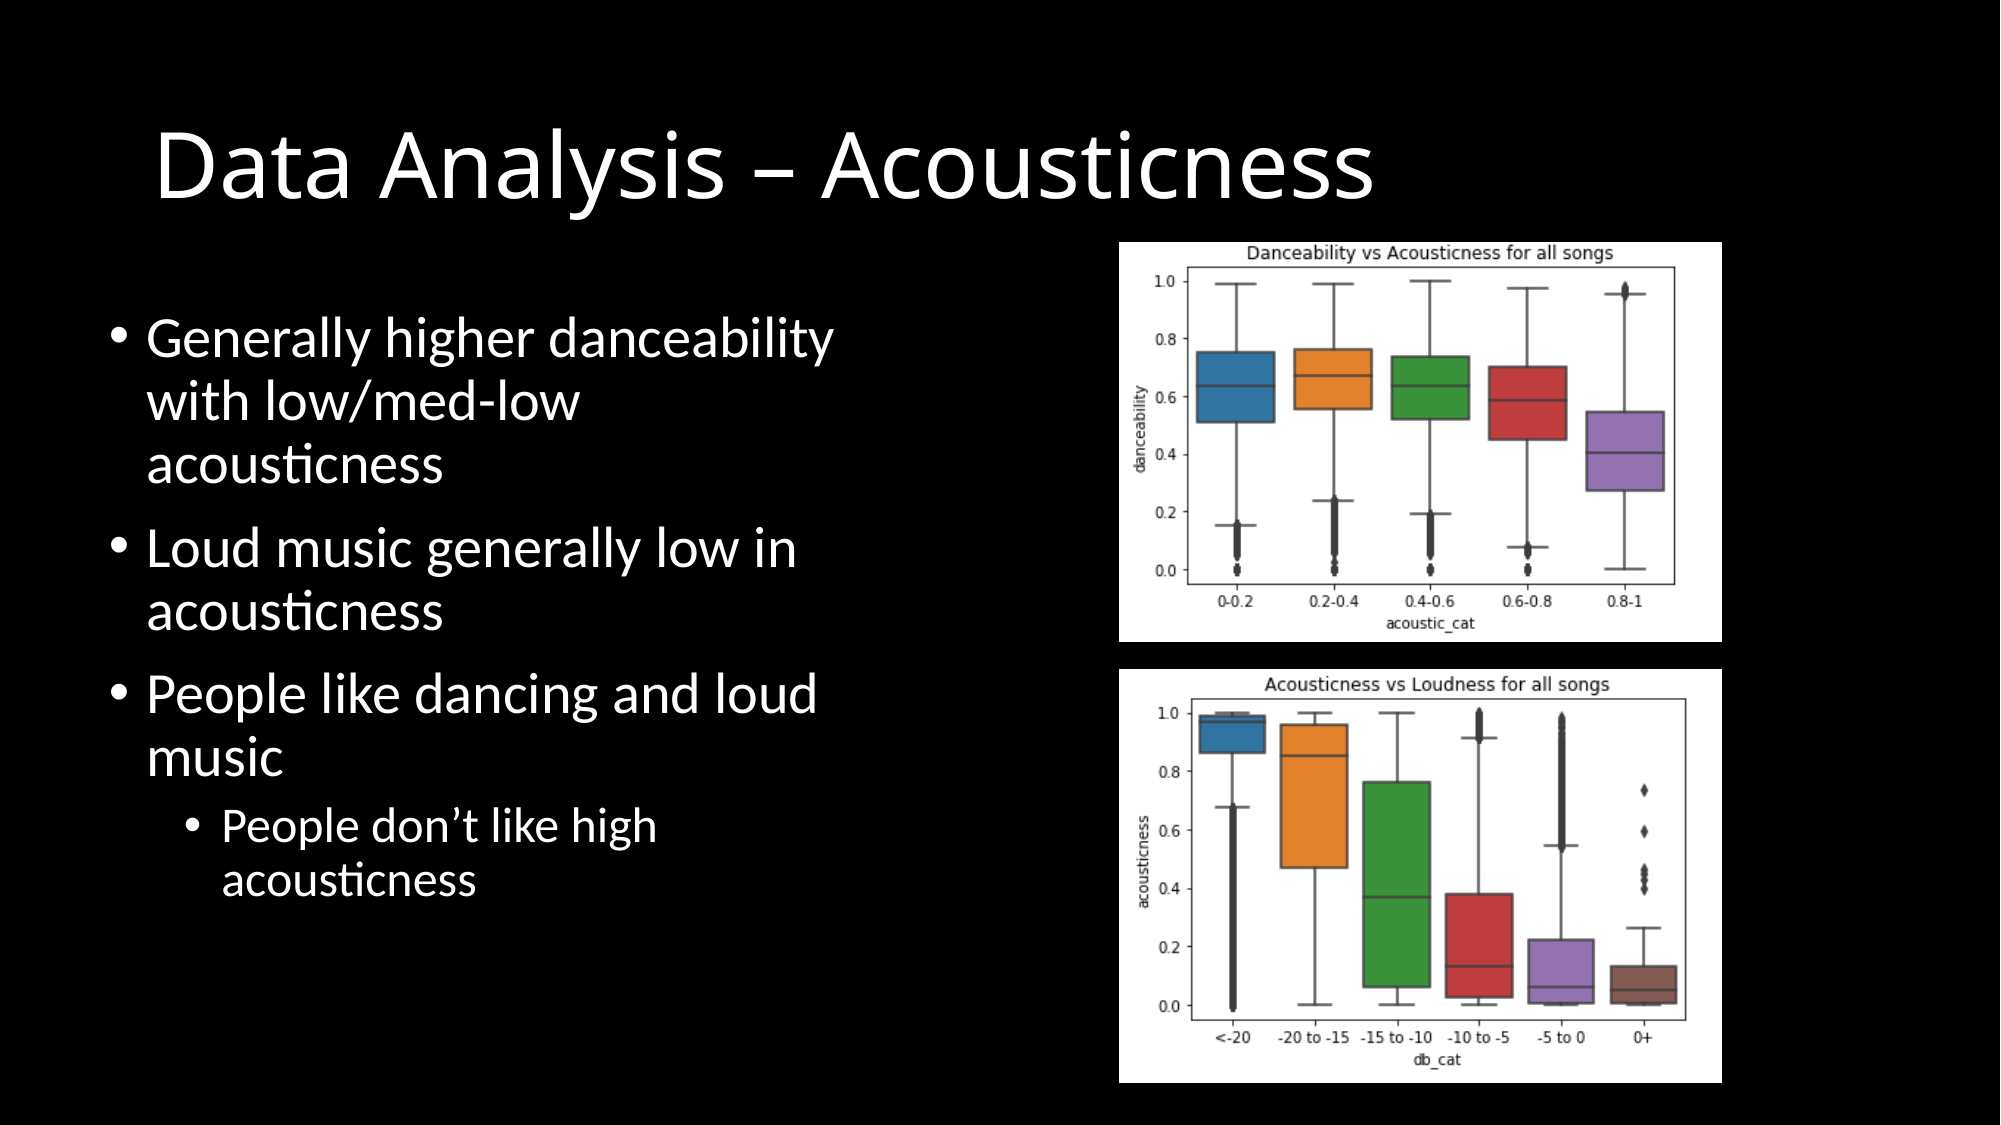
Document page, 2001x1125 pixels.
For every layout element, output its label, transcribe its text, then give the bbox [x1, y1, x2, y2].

list Generally higher danceability with low/med-low acousticness Loud music generally low in acousticness People like dancing and loud music People don’t like high acousticness [93, 299, 900, 1014]
picture [1119, 669, 1722, 1083]
title Data Analysis – Acousticness [137, 59, 1863, 278]
picture [1119, 242, 1722, 643]
